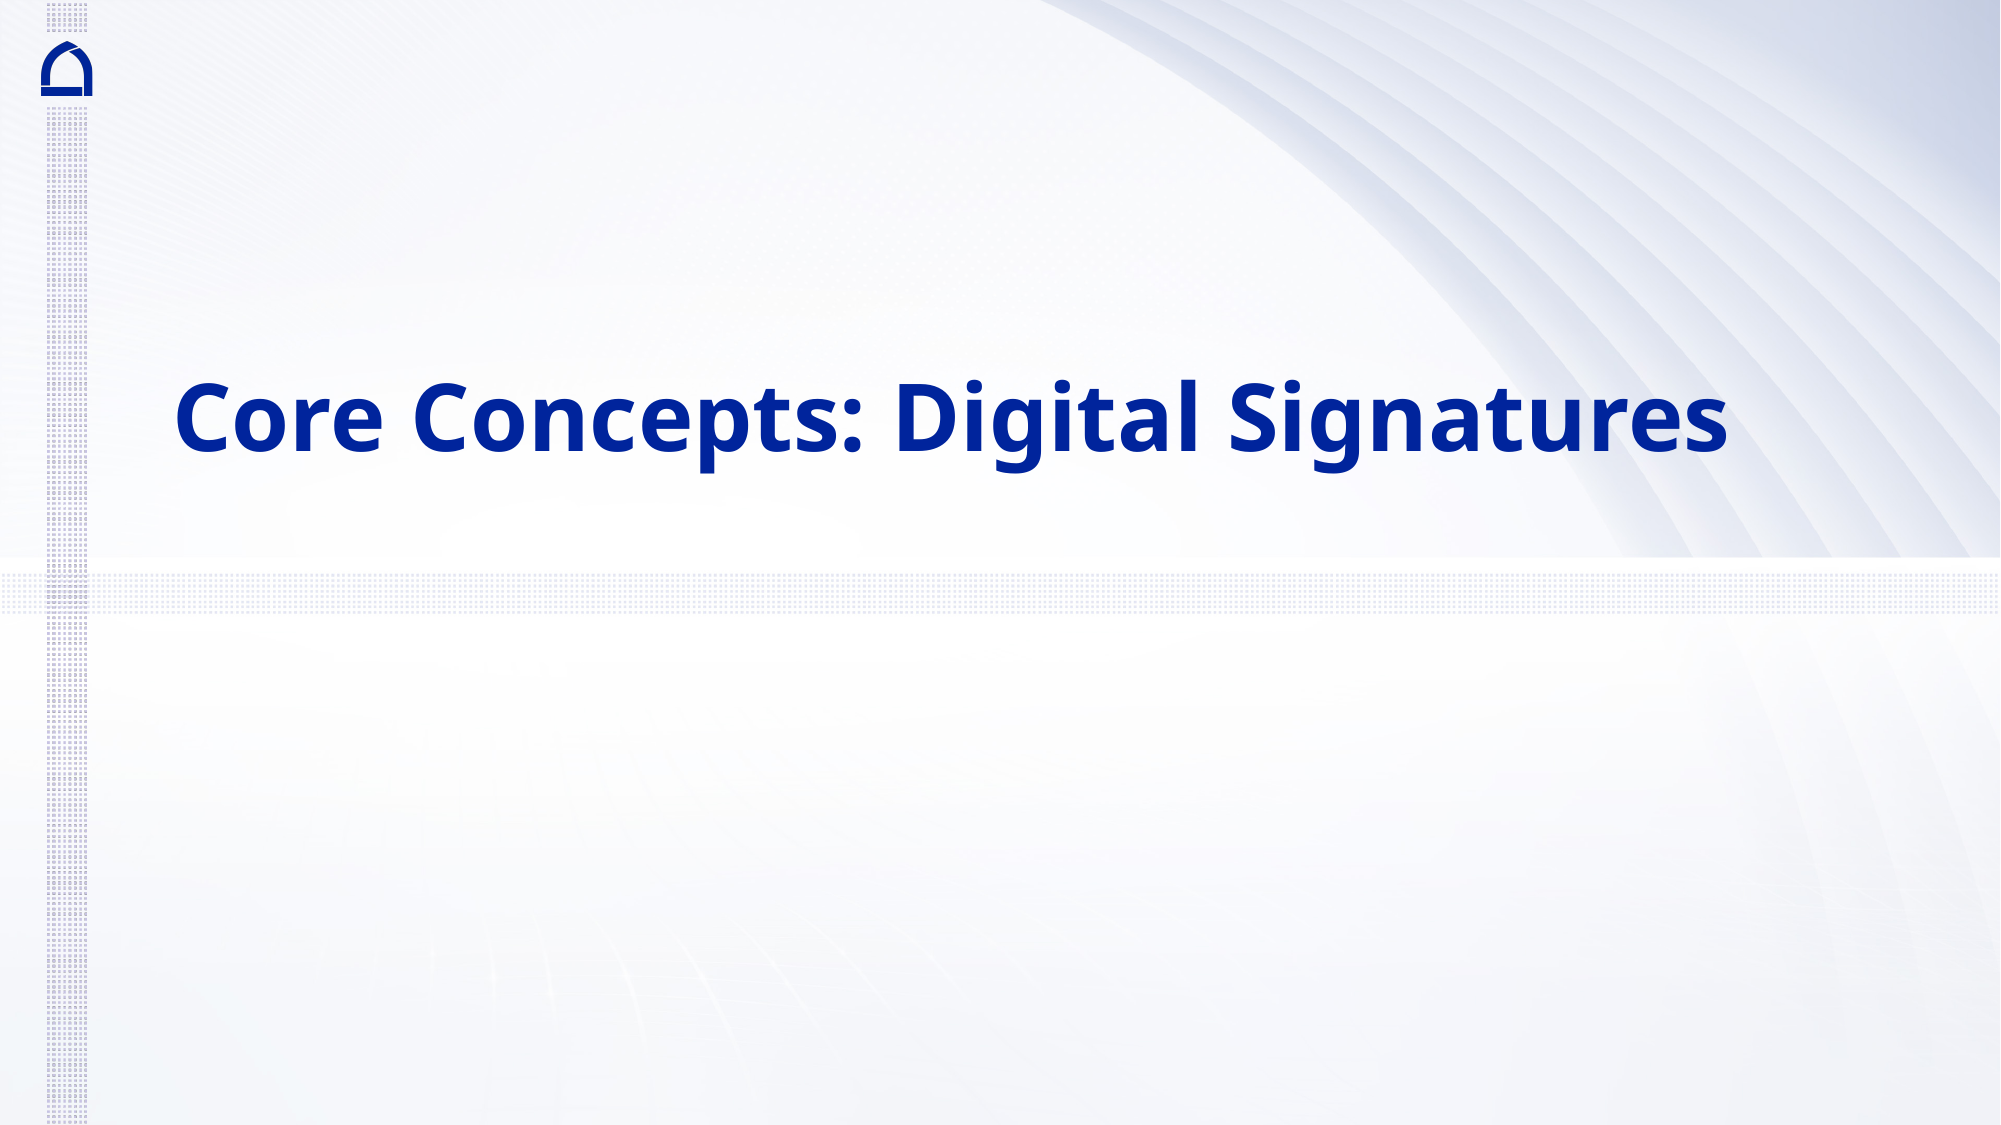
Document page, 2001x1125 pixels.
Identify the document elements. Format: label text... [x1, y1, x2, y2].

title Core Concepts: Digital Signatures [157, 363, 2000, 529]
picture [0, 0, 2001, 1125]
